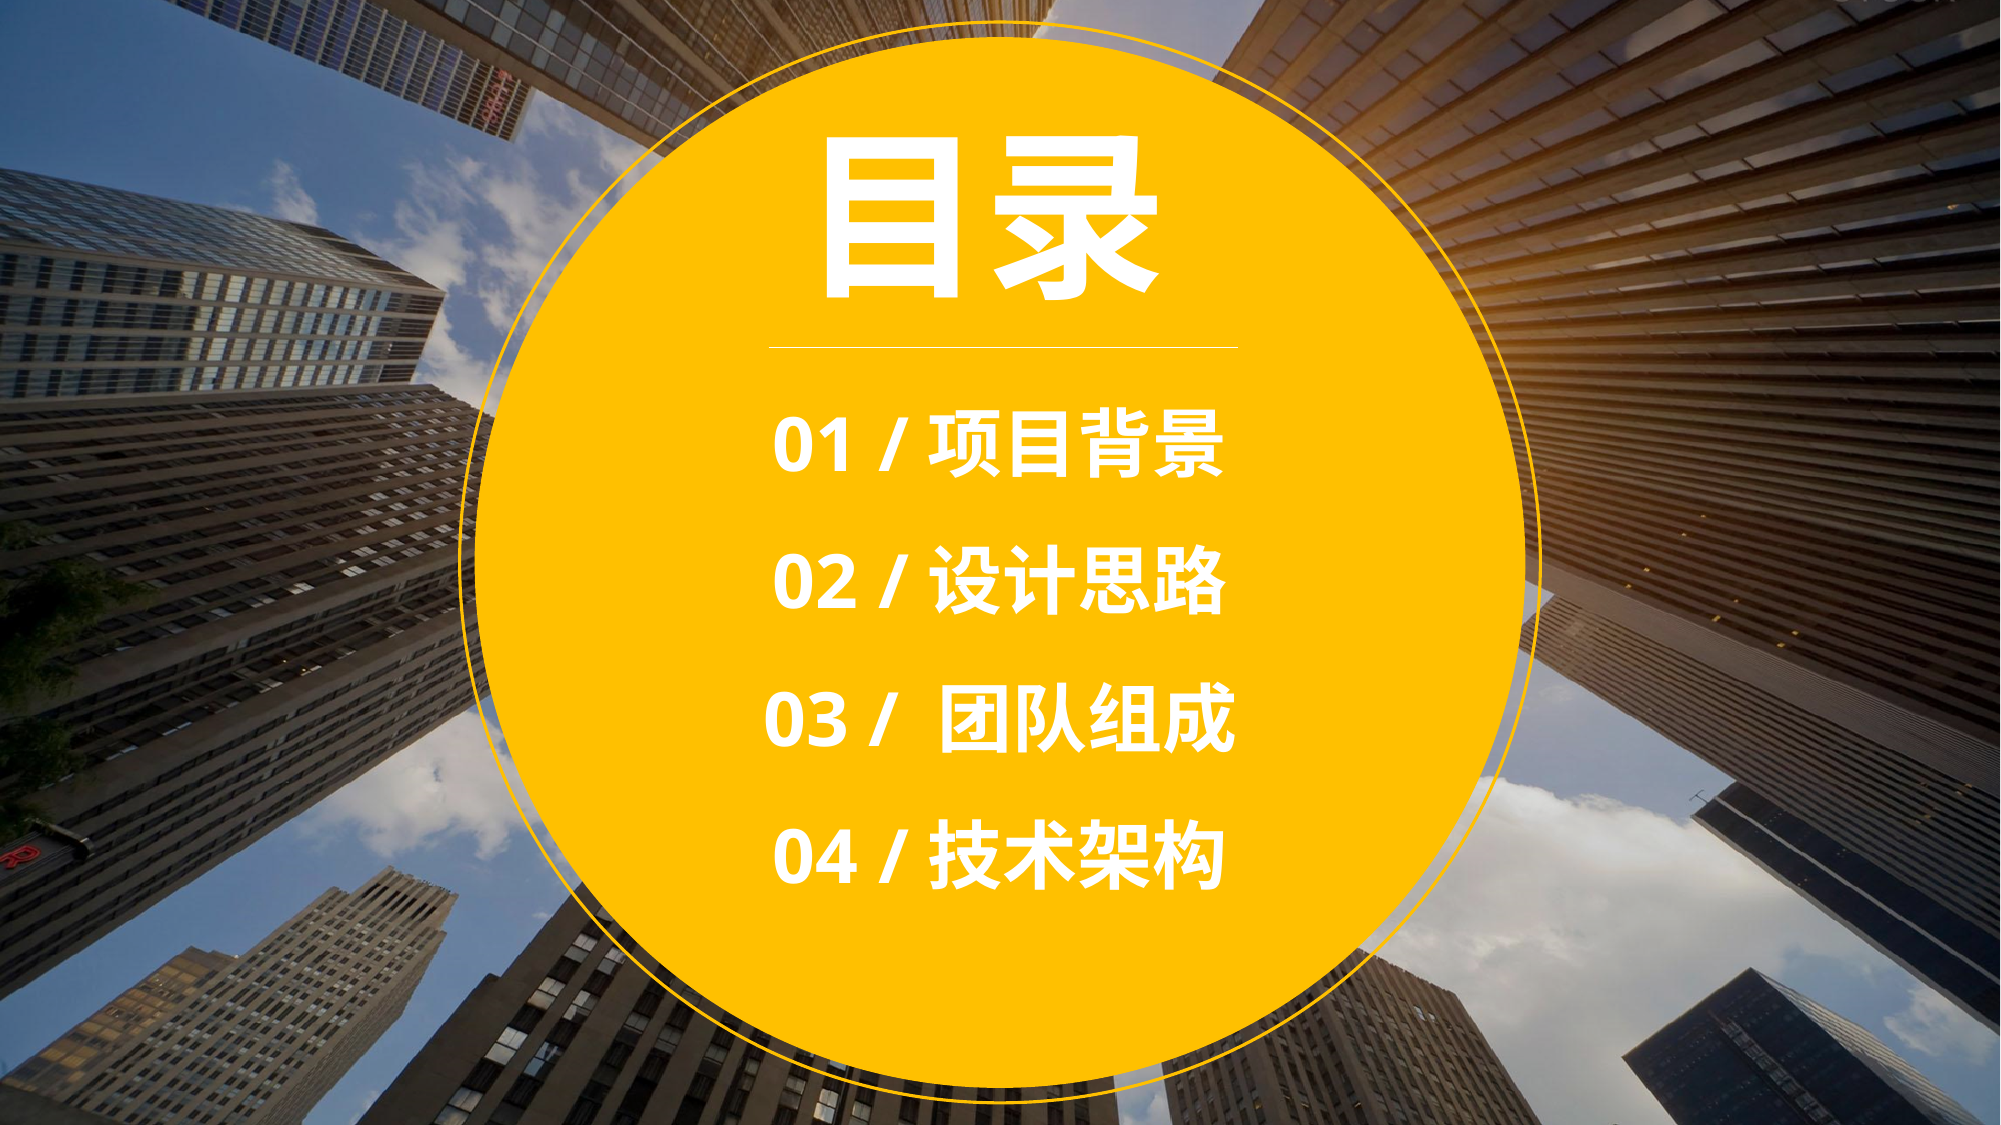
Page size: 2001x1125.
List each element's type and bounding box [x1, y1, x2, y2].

text_box [459, 22, 1541, 1103]
text_box [0, 0, 2000, 1125]
